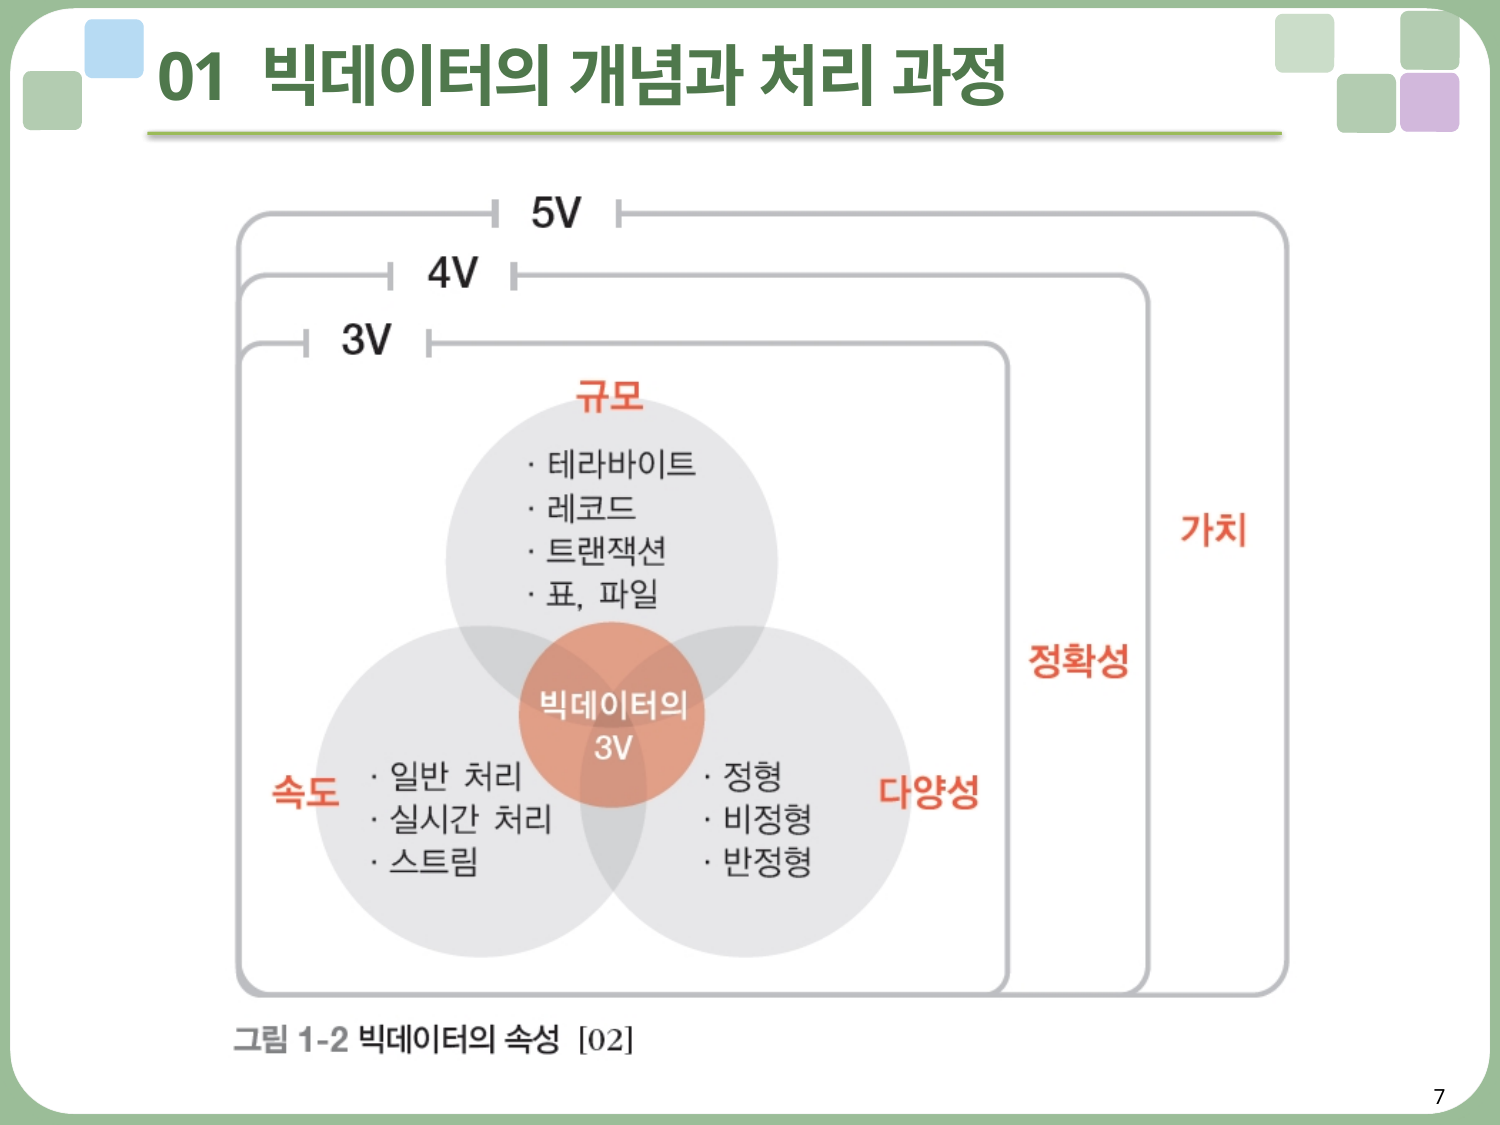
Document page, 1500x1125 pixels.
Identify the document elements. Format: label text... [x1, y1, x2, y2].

picture [0, 0, 1500, 1125]
title 01 빅데이터의 개념과 처리 과정 [142, 25, 1459, 123]
